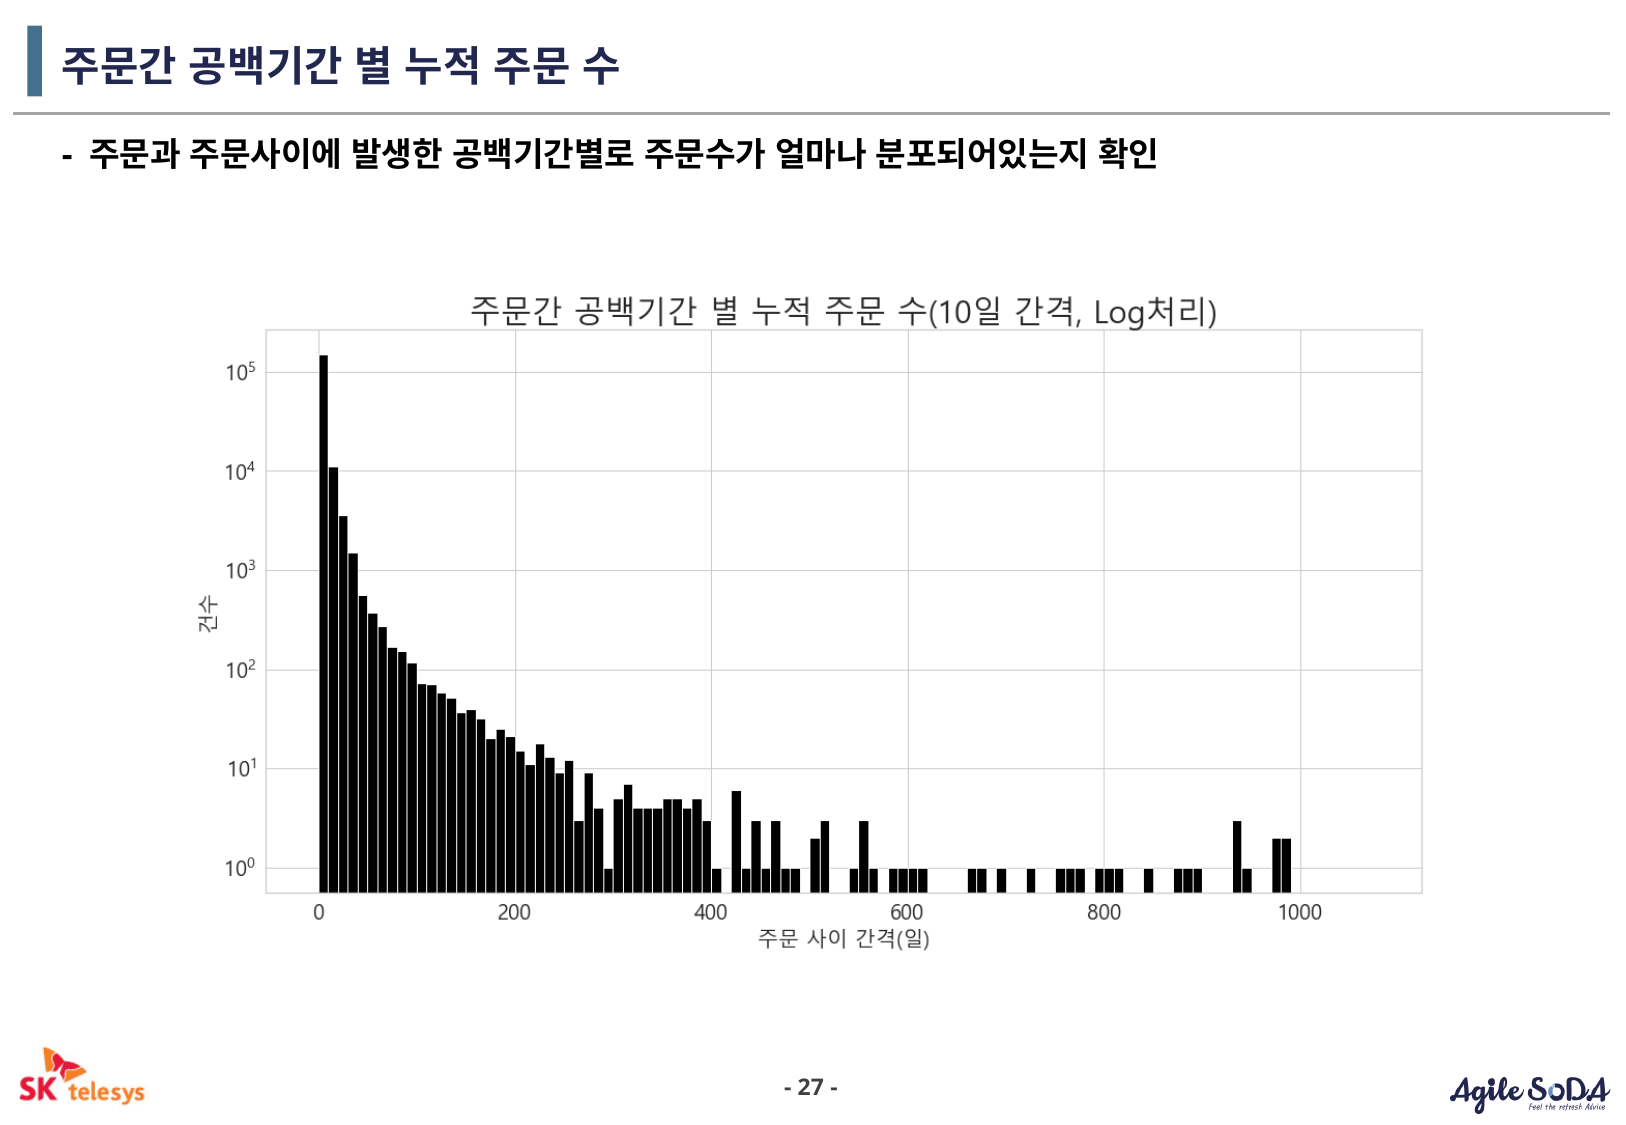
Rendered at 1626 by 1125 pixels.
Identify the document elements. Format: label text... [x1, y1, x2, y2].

picture [190, 289, 1435, 958]
list - 주문과 주문사이에 발생한 공백기간별로 주문수가 얼마나 분포되어있는지 확인 [46, 125, 1579, 291]
picture [1436, 1061, 1626, 1115]
title 주문간 공백기간 별 누적 주문 수 [46, 12, 1579, 111]
picture [19, 1044, 151, 1107]
